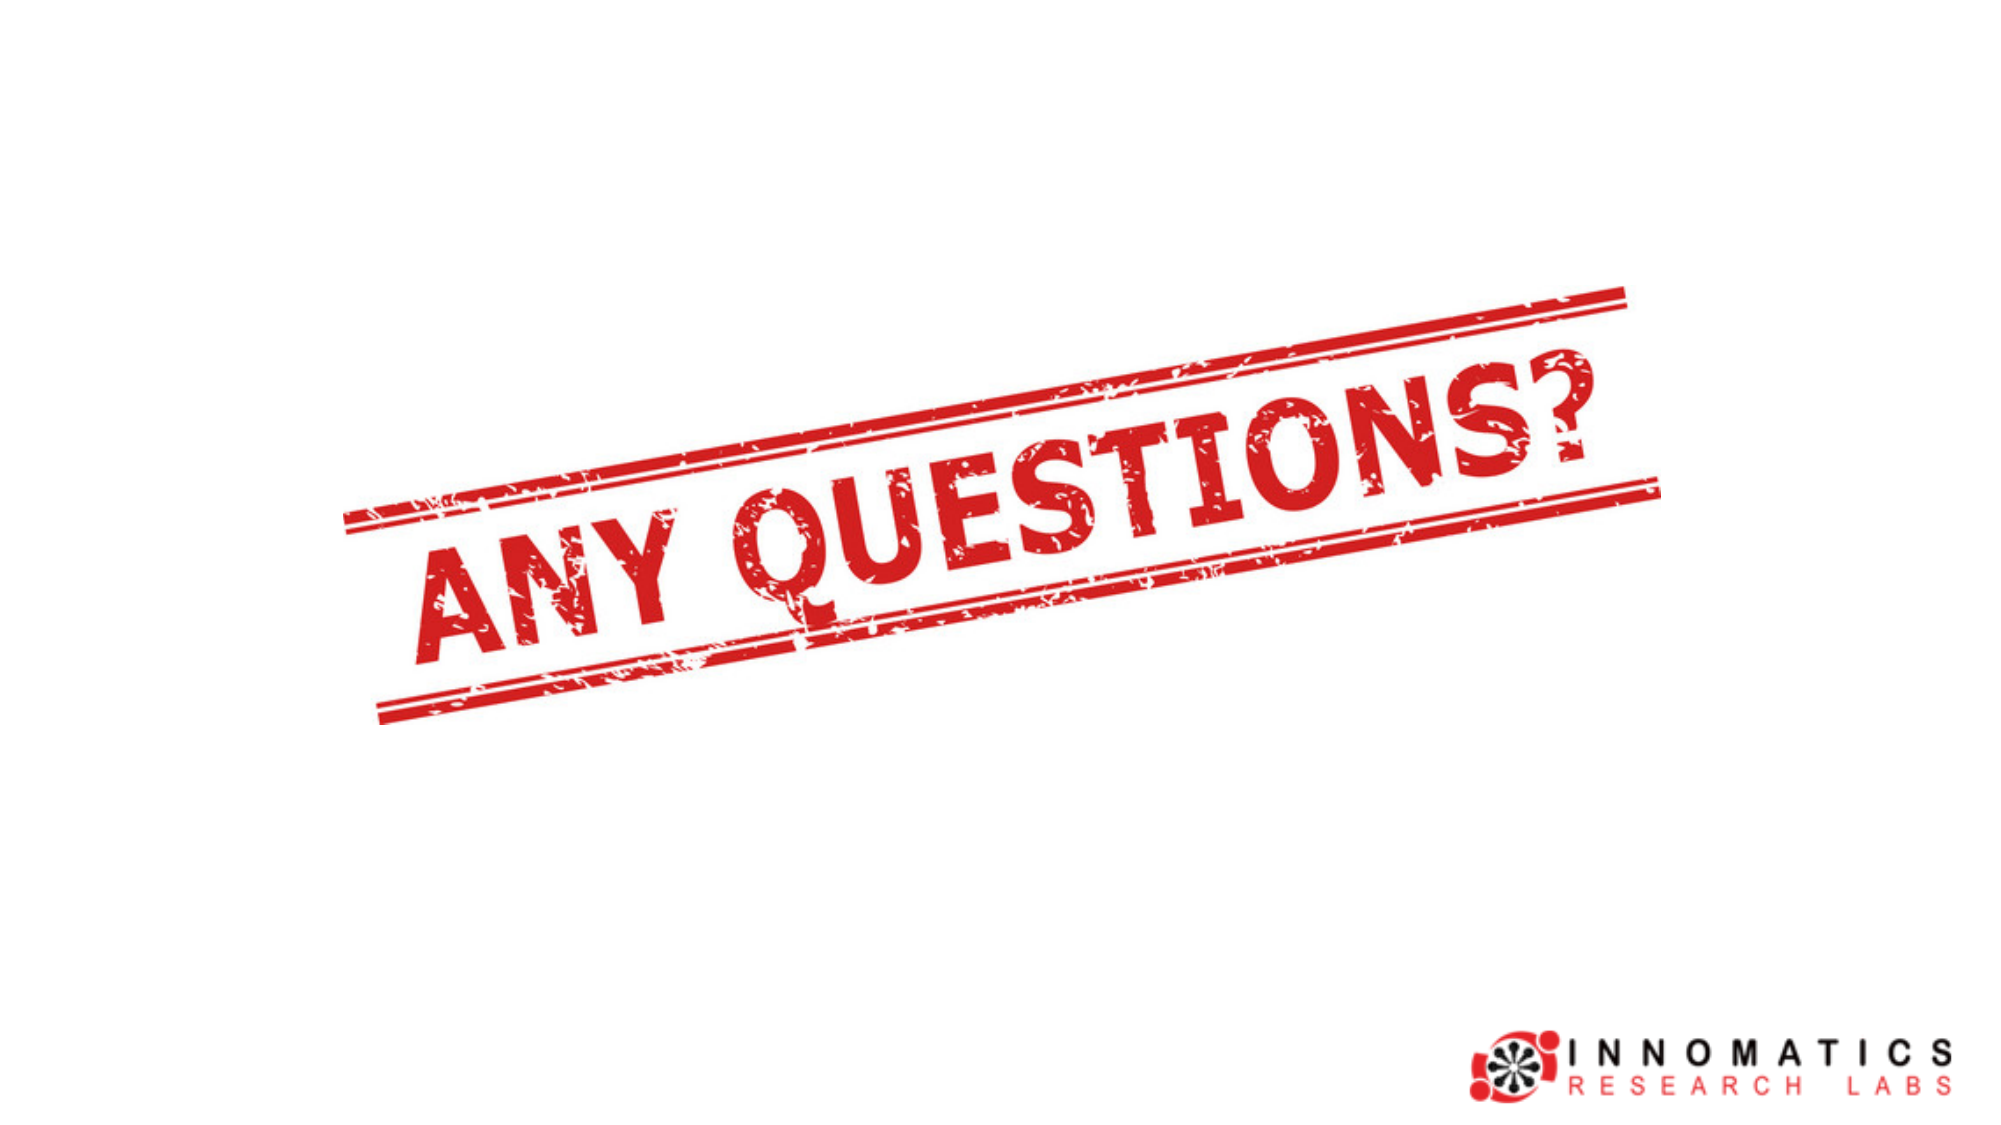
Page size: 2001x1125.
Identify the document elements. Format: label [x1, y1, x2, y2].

picture [1445, 1014, 1975, 1125]
picture [342, 285, 1661, 726]
